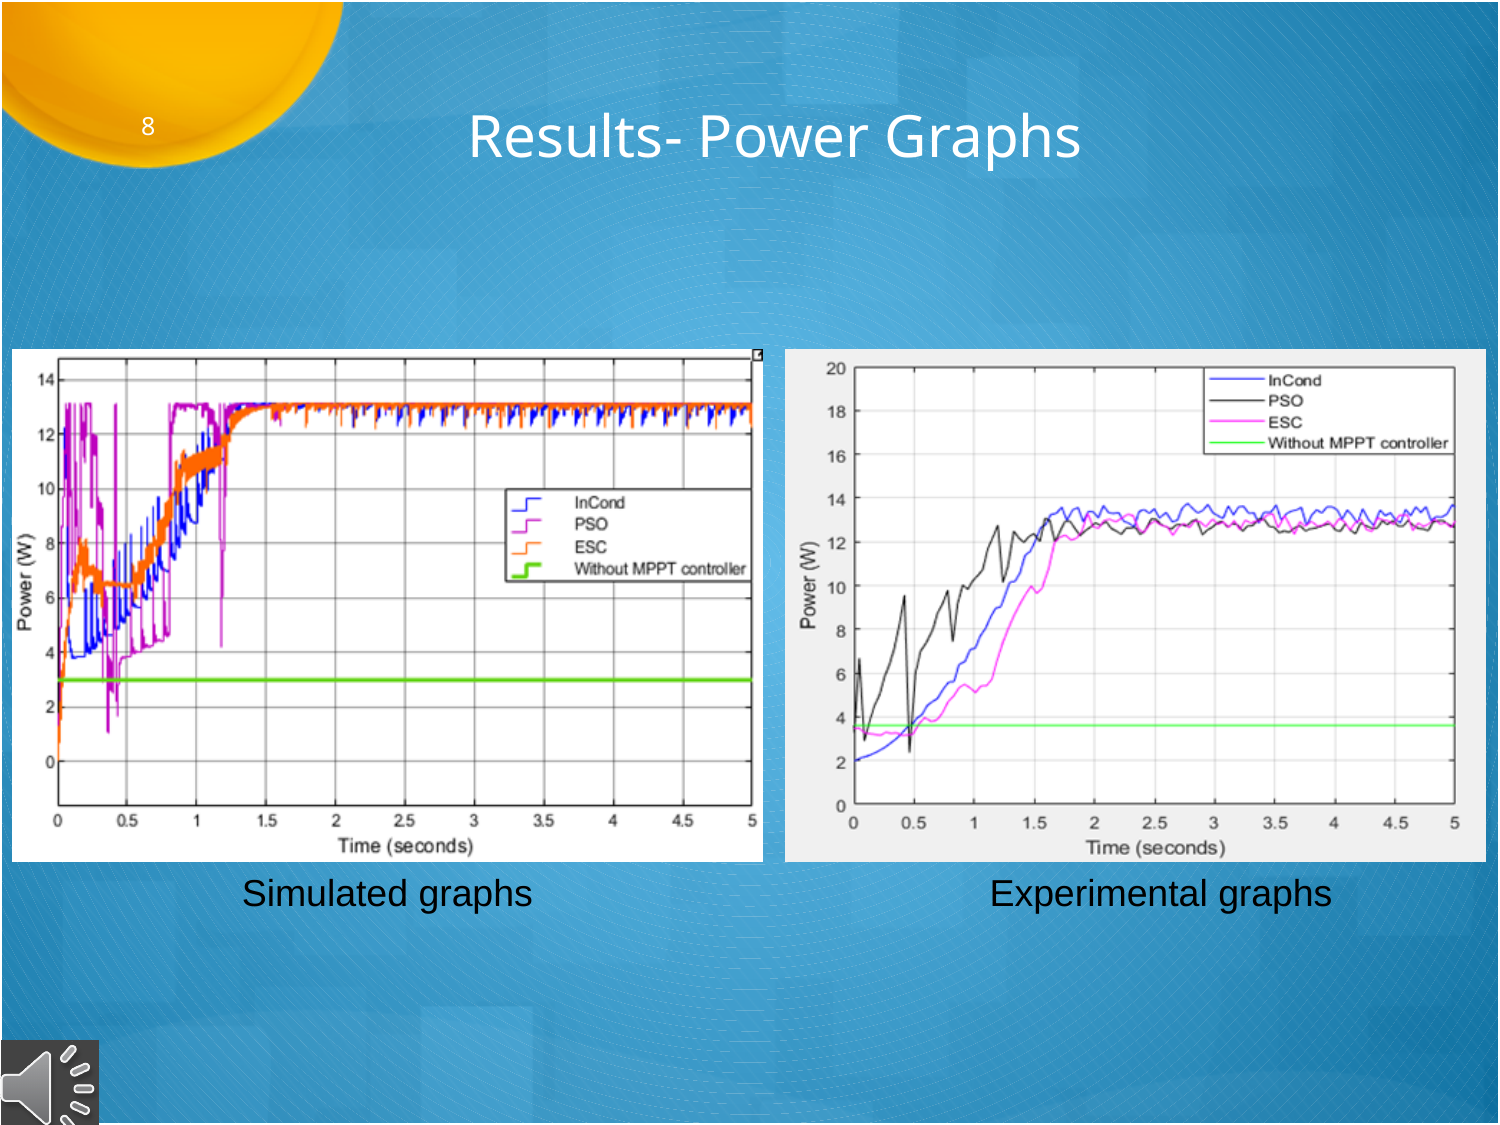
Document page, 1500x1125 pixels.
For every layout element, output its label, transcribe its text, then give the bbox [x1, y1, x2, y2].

slide_number 8 [24, 108, 272, 147]
text_box Simulated graphs [227, 879, 548, 922]
text_box Results- Power Graphs [200, 91, 1350, 177]
picture [0, 2, 1498, 1125]
text_box Experimental graphs [974, 879, 1348, 922]
